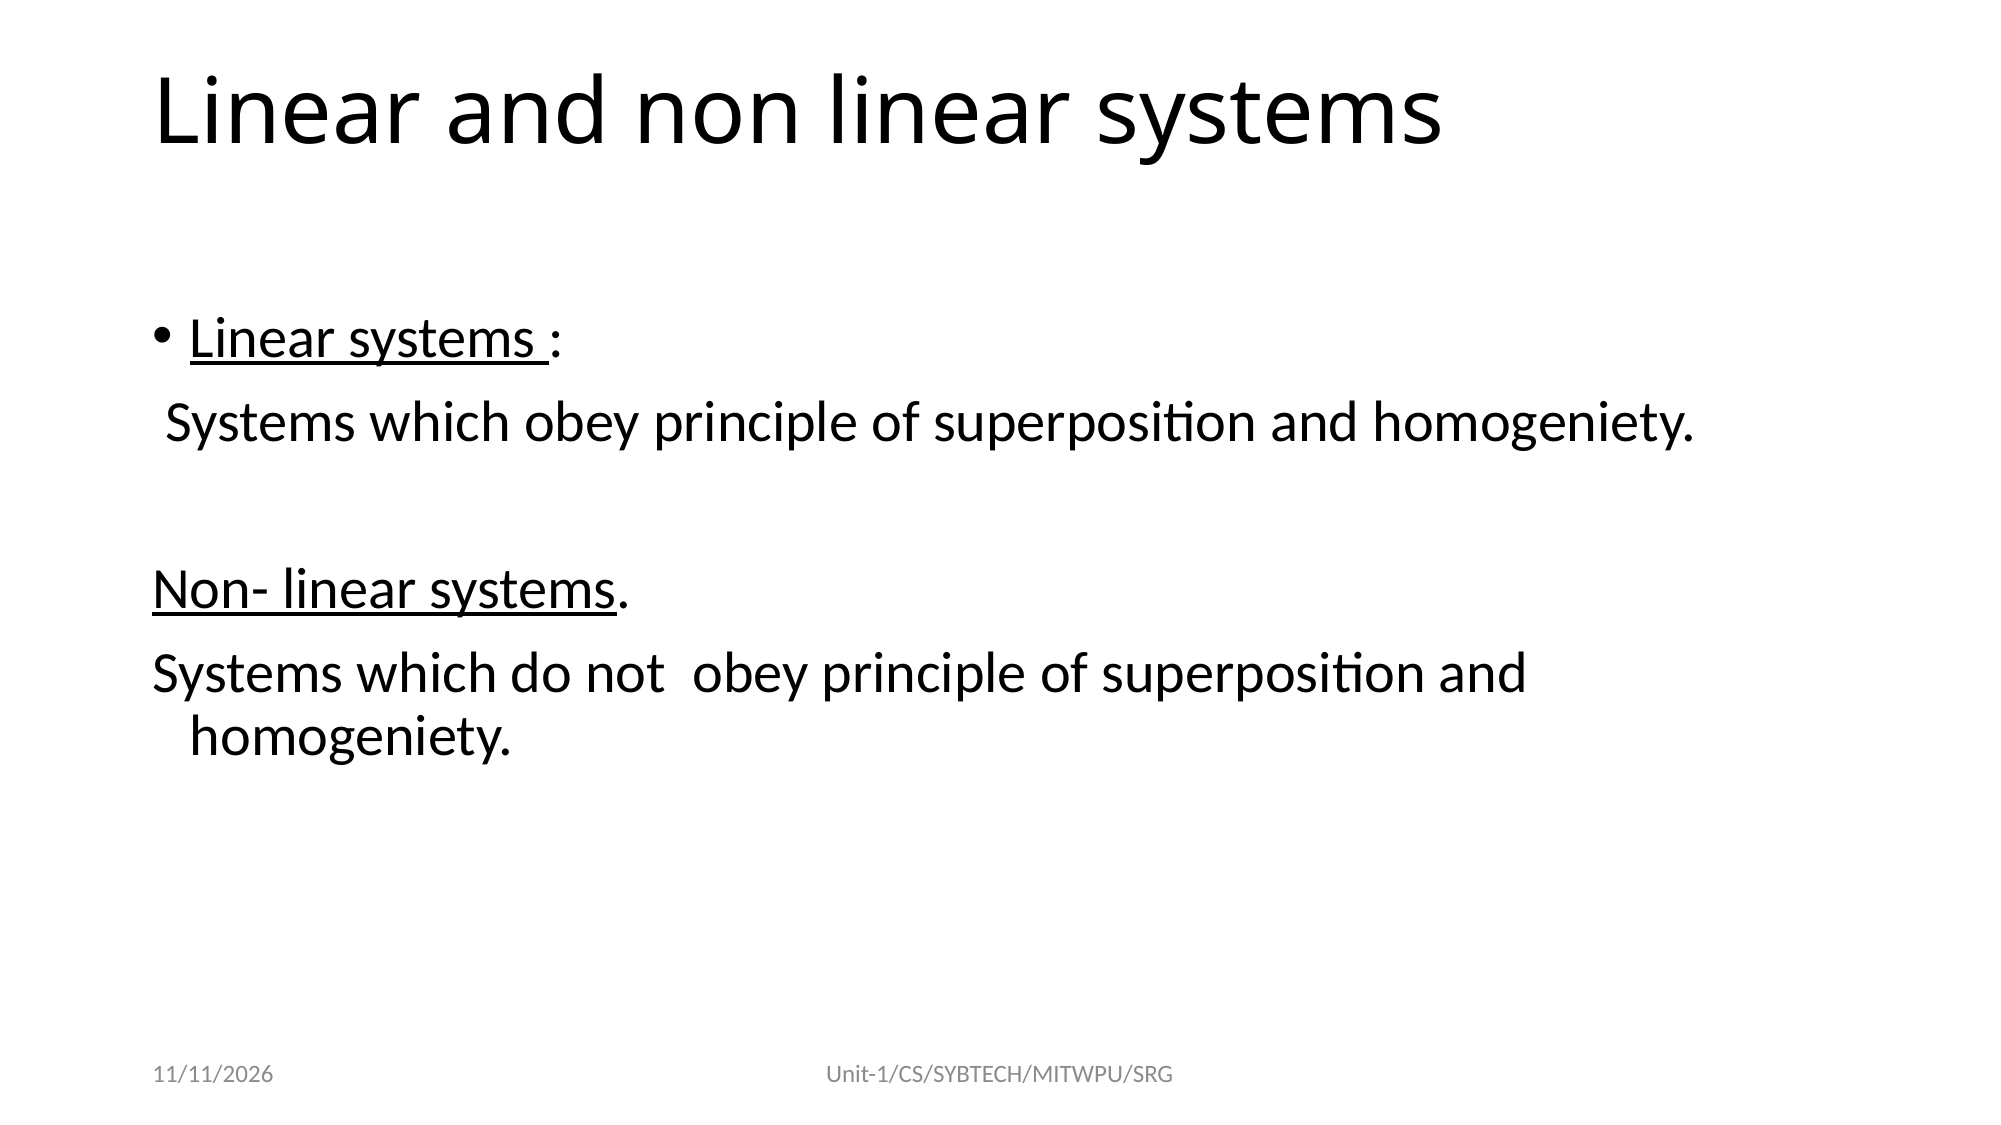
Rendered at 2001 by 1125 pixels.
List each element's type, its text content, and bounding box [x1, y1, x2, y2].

title Linear and non linear systems [137, 59, 1863, 278]
footer Unit-1/CS/SYBTECH/MITWPU/SRG [662, 1042, 1338, 1103]
list Linear systems : Systems which obey principle of superposition and homogeniety. Non- linear systems. Systems which do not obey principle of superposition and homogeniety. [137, 299, 1863, 1014]
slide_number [137, 1042, 588, 1103]
